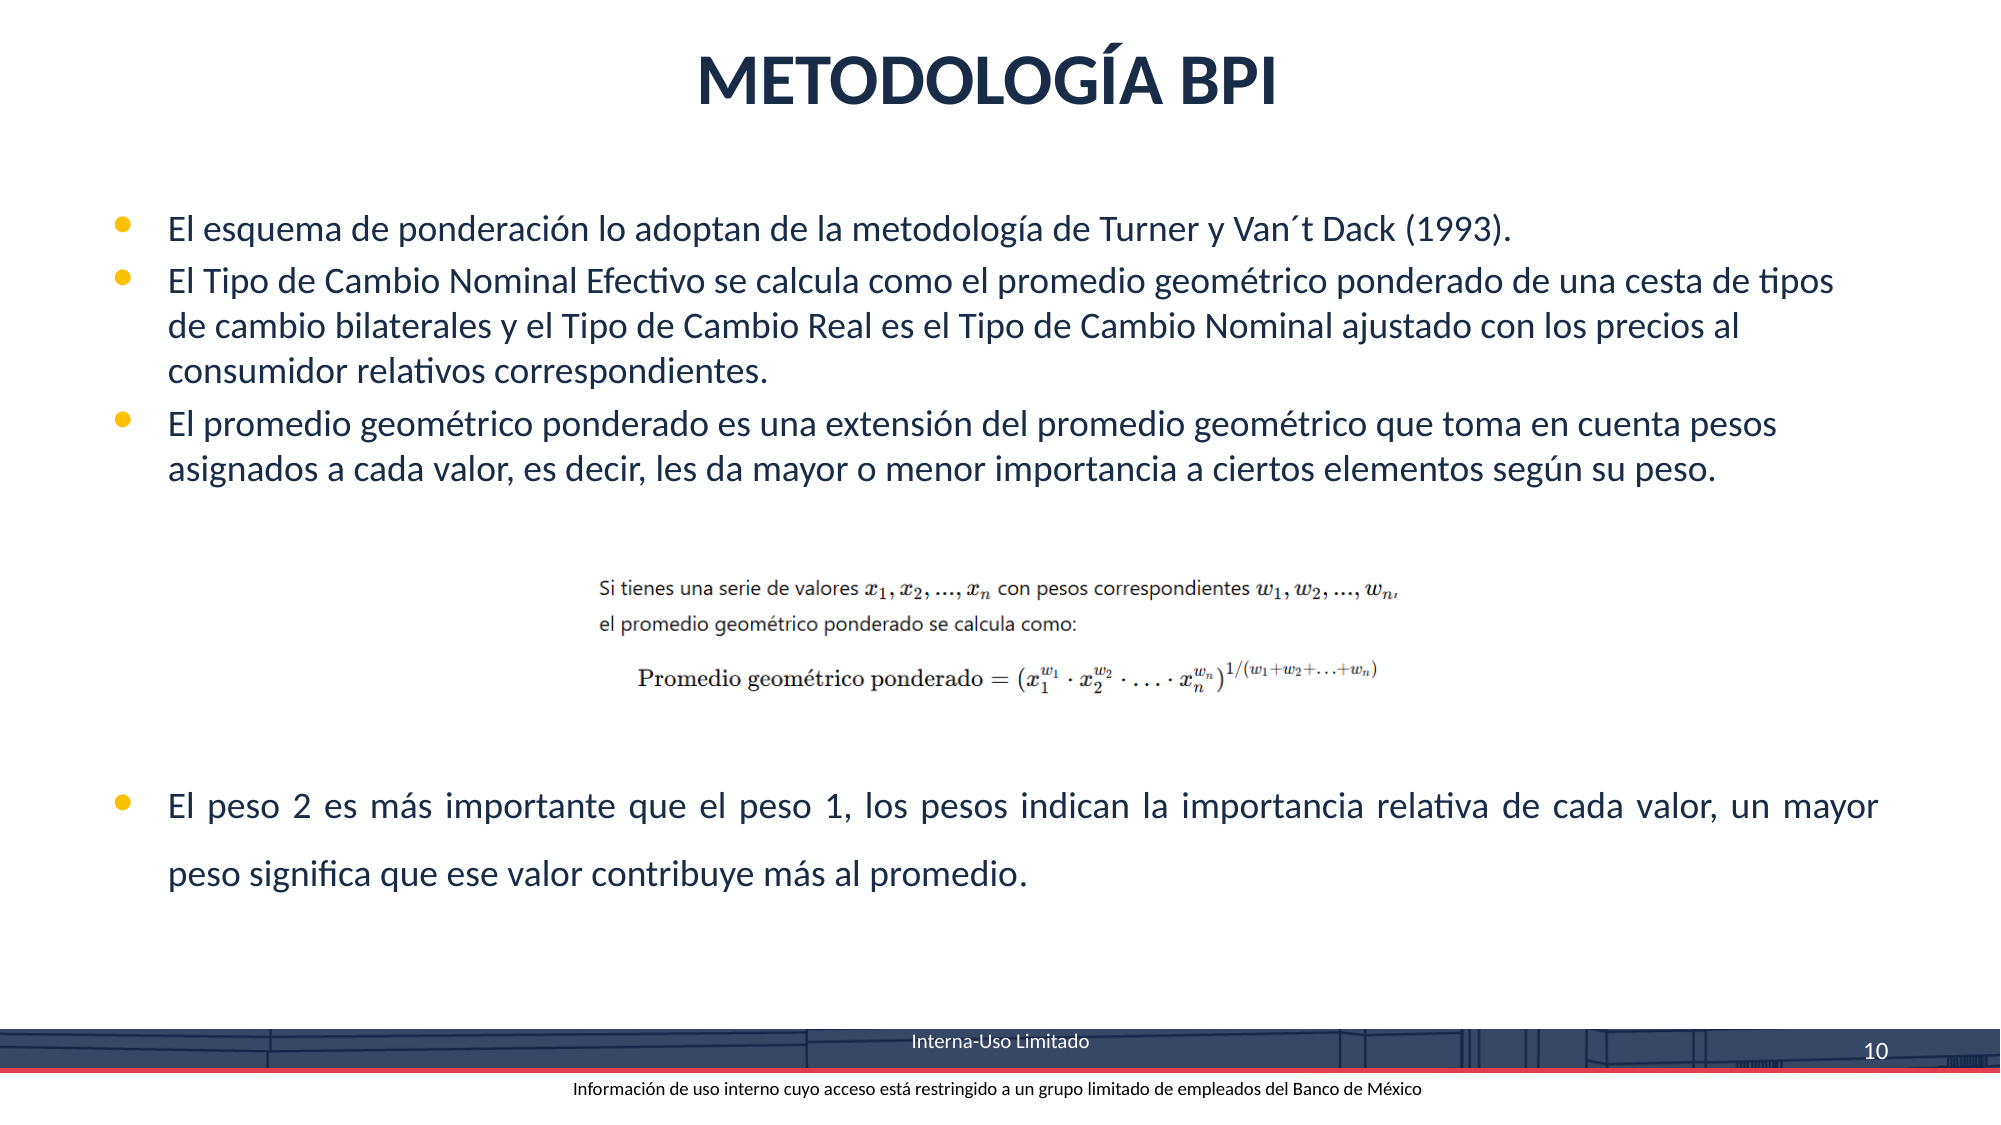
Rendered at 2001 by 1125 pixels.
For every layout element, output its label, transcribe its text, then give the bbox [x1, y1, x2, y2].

list El esquema de ponderación lo adoptan de la metodología de Turner y Van´t Dack (1993). El Tipo de Cambio Nominal Efectivo se calcula como el promedio geométrico ponderado de una cesta de tipos de cambio bilaterales y el Tipo de Cambio Real es el Tipo de Cambio Nominal ajustado con los precios al consumidor relativos correspondientes. El promedio geométrico ponderado es una extensión del promedio geométrico que toma en cuenta pesos asignados a cada valor, es decir, les da mayor o menor importancia a ciertos elementos según su peso. El peso 2 es más importante que el peso 1, los pesos indican la importancia relativa de cada valor, un mayor peso significa que ese valor contribuye más al promedio. [96, 196, 1897, 953]
picture [0, 1029, 2000, 1068]
footer Interna-Uso Limitado Información de uso interno cuyo acceso está restringido a un grupo limitado de empleados del Banco de México [0, 1031, 1998, 1092]
title METODOLOGÍA BPI [681, 0, 1312, 153]
picture [563, 550, 1431, 715]
picture [0, 1073, 2000, 1116]
